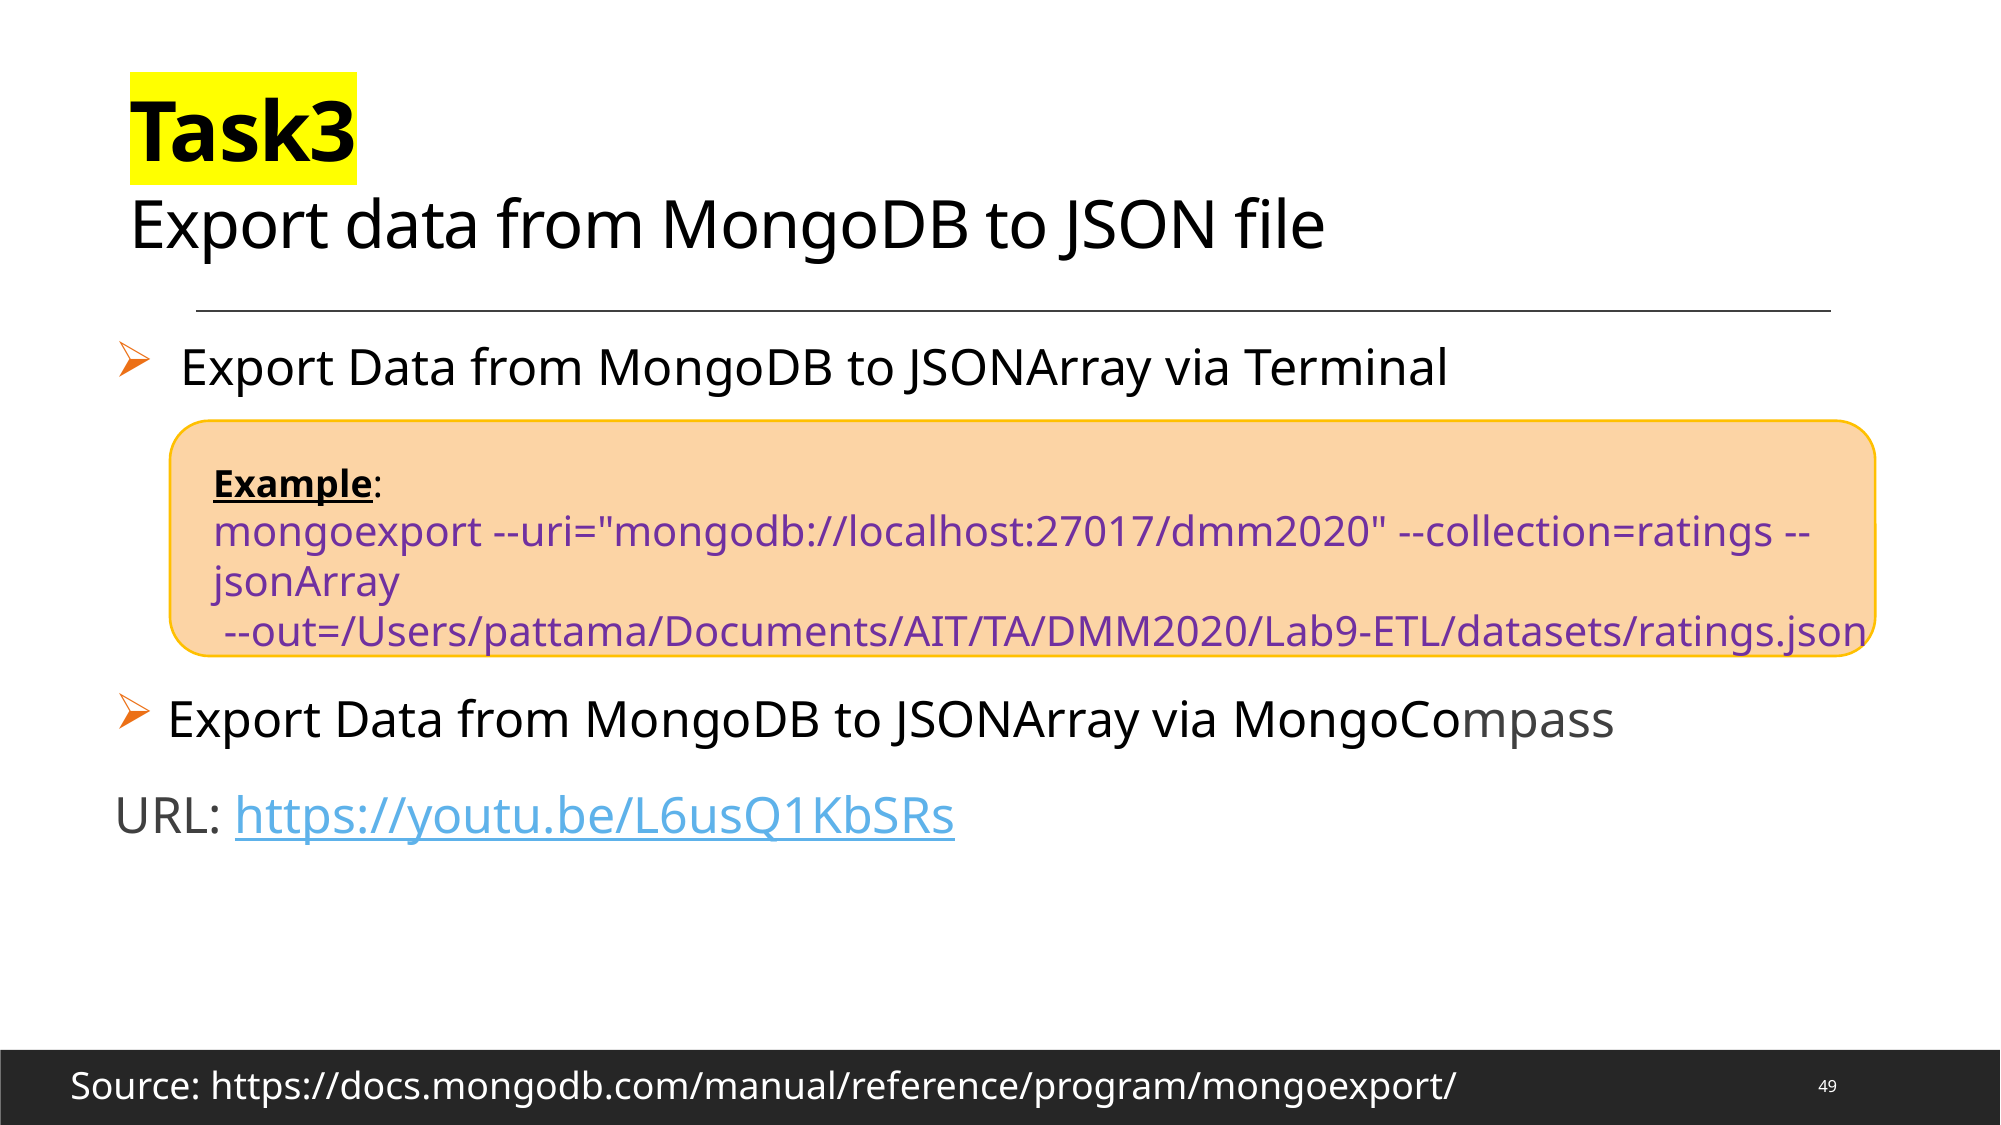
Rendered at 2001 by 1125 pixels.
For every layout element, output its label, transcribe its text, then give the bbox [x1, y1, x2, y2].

text_box Export data from MongoDB to JSON file [114, 187, 1765, 271]
list Export Data from MongoDB to JSONArray via Terminal Export Data from MongoDB to JSONArray via MongoCompass URL: https://youtu.be/L6usQ1KbSRs [114, 321, 1932, 881]
text_box Source: https://docs.mongodb.com/manual/reference/program/mongoexport/ [55, 1054, 1473, 1115]
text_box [169, 420, 1886, 657]
slide_number 49 [1803, 1057, 1932, 1118]
text_box Task3 [114, 71, 1765, 187]
